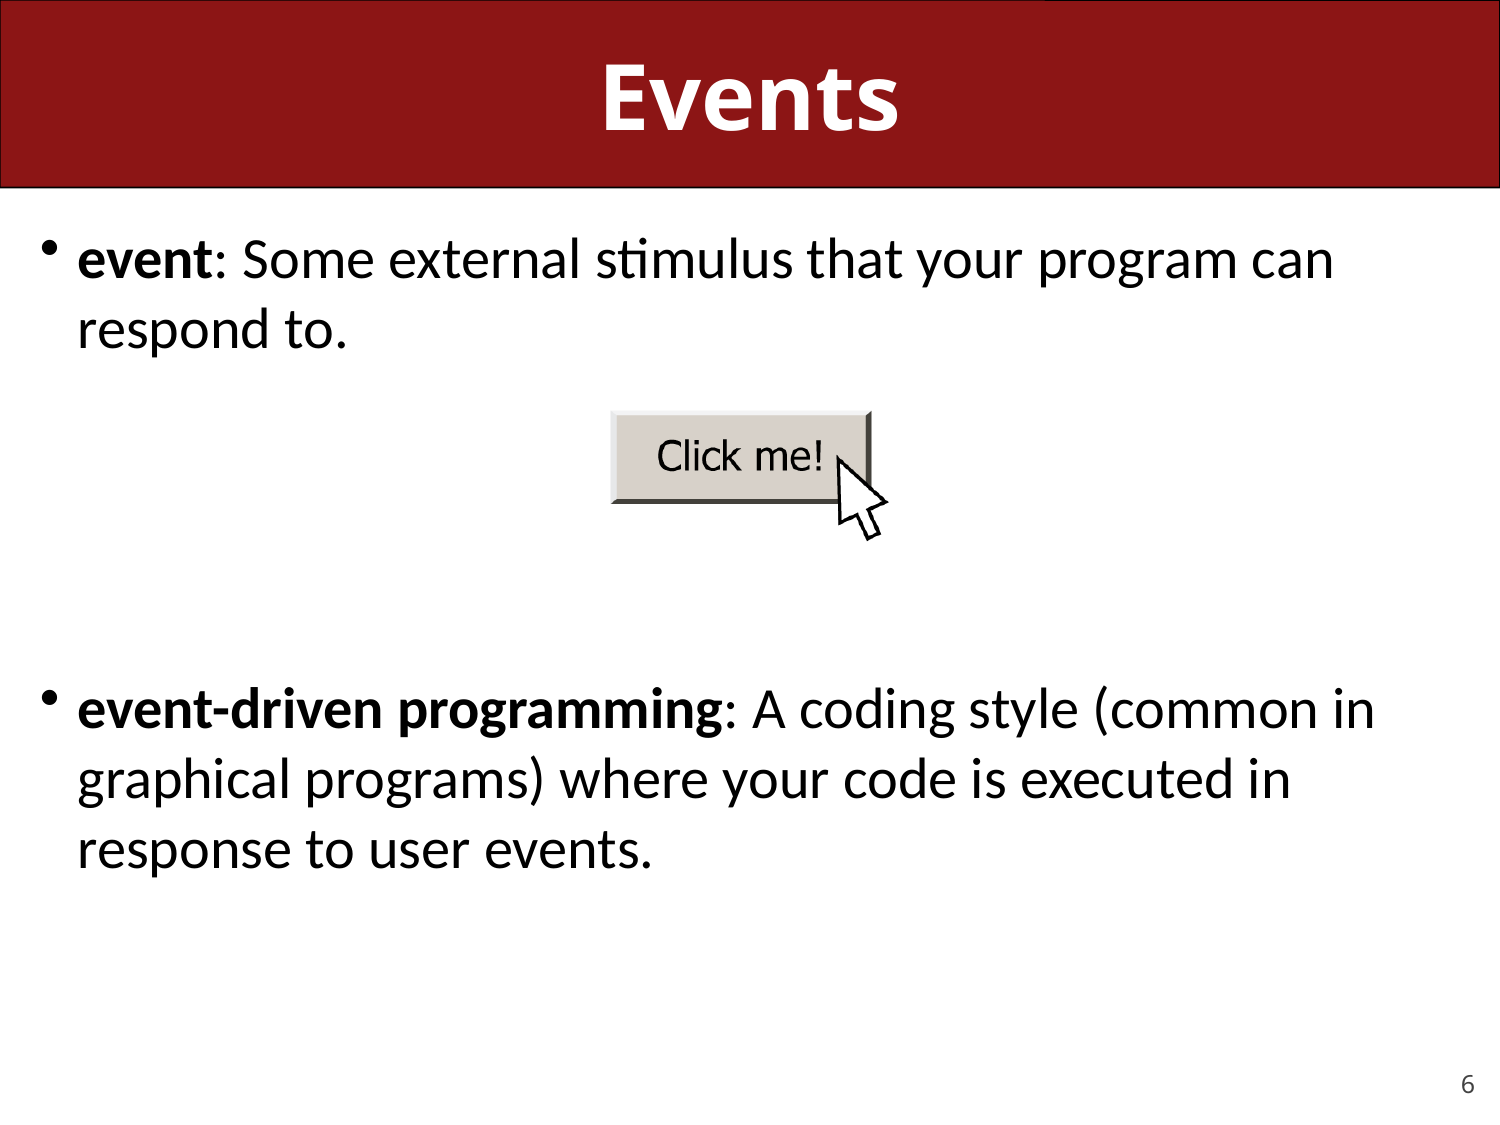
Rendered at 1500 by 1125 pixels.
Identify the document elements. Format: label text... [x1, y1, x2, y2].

title Events [75, 0, 1425, 188]
list event: Some external stimulus that your program can respond to. event-driven programming: A coding style (common in graphical programs) where your code is executed in response to user events. [24, 212, 1475, 1063]
picture [606, 406, 894, 544]
